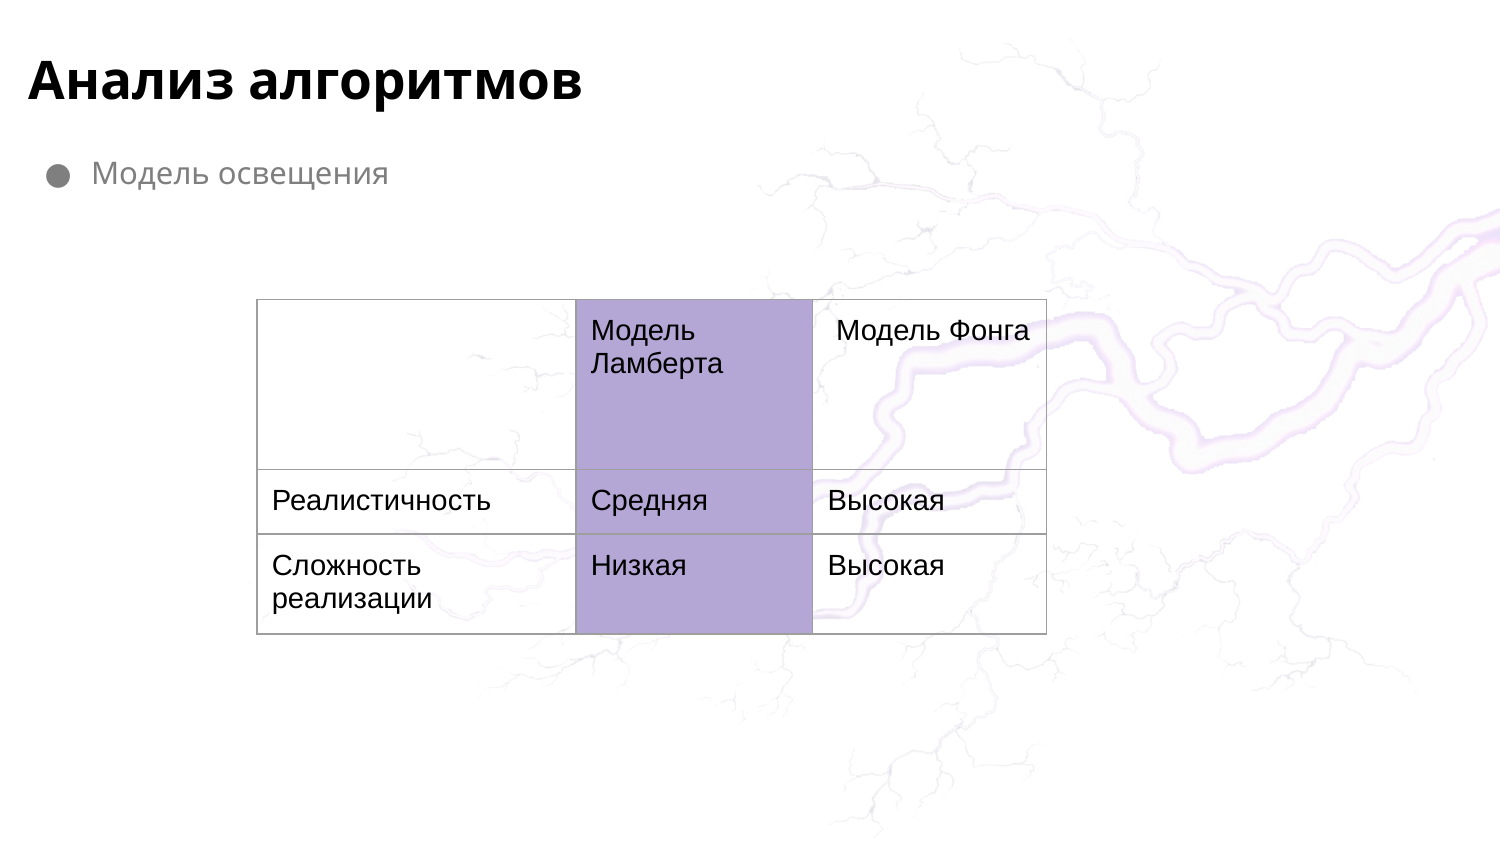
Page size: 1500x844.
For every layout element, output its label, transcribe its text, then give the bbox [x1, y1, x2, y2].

picture [233, 25, 1500, 844]
title Анализ алгоритмов [13, 27, 229, 131]
list Модель освещения [13, 131, 228, 210]
